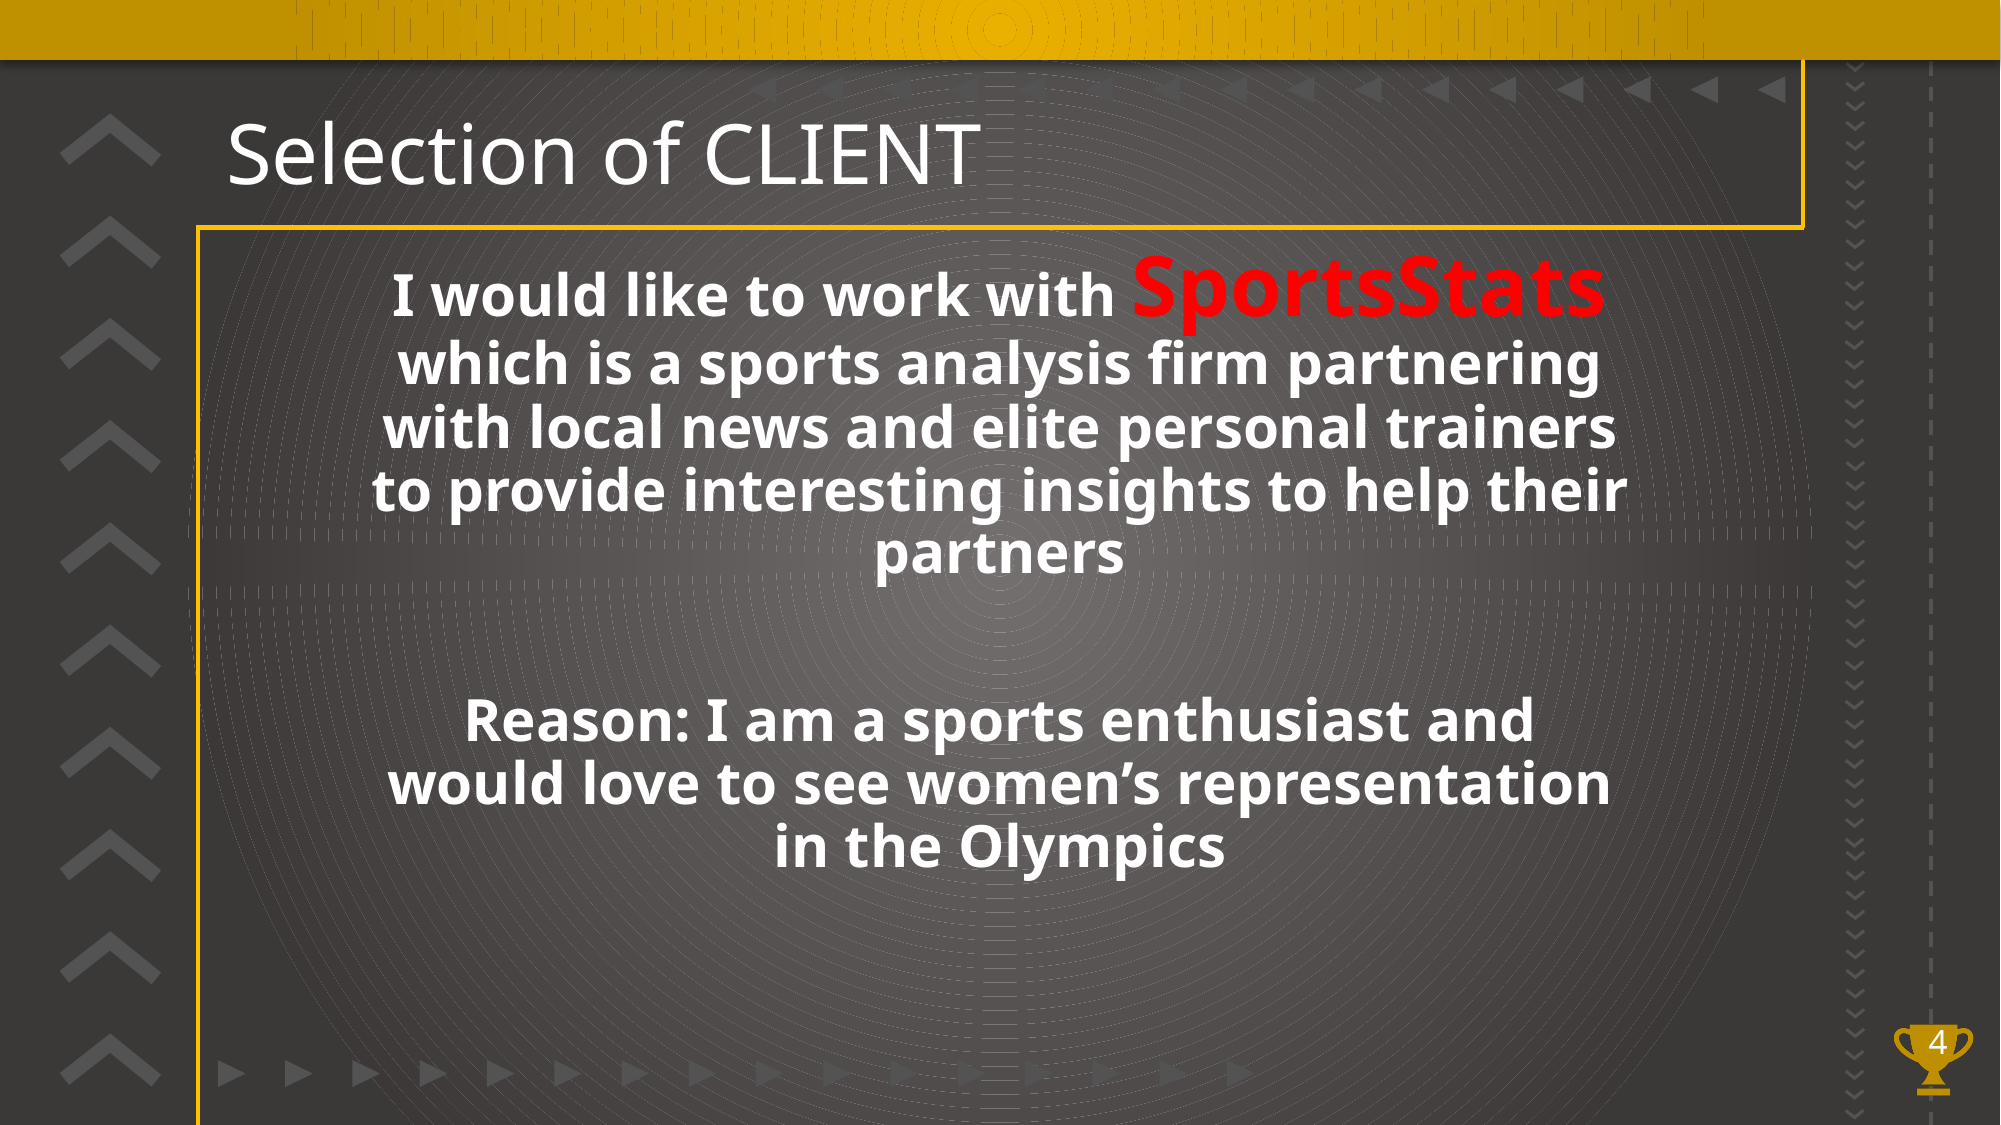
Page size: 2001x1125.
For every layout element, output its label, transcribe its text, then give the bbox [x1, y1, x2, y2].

title Selection of CLIENT [195, 58, 1803, 256]
picture [1889, 1015, 1978, 1105]
slide_number 4 [1512, 1014, 1963, 1074]
list I would like to work with SportsStats which is a sports analysis firm partnering with local news and elite personal trainers to provide interesting insights to help their partners Reason: I am a sports enthusiast and would love to see women’s representation in the Olympics [351, 366, 1649, 759]
